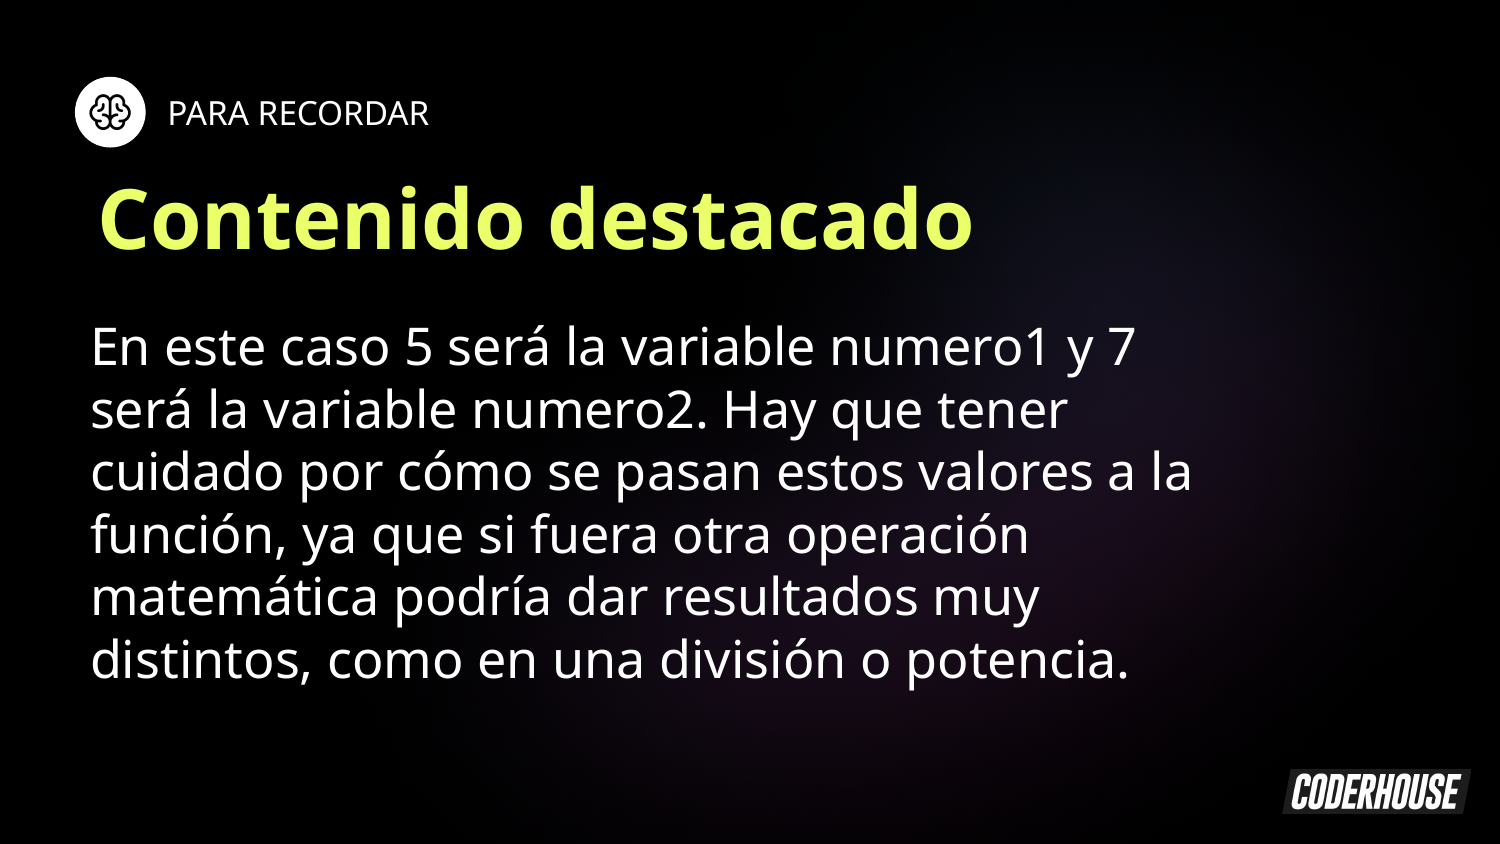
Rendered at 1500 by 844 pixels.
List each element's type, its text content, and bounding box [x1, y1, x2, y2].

text_box En este caso 5 será la variable numero1 y 7 será la variable numero2. Hay que tener cuidado por cómo se pasan estos valores a la función, ya que si fuera otra operación matemática podría dar resultados muy distintos, como en una división o potencia. [75, 298, 1252, 704]
text_box PARA RECORDAR [152, 76, 632, 147]
text_box Contenido destacado [82, 162, 1282, 283]
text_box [74, 76, 146, 148]
picture [0, 0, 1500, 844]
